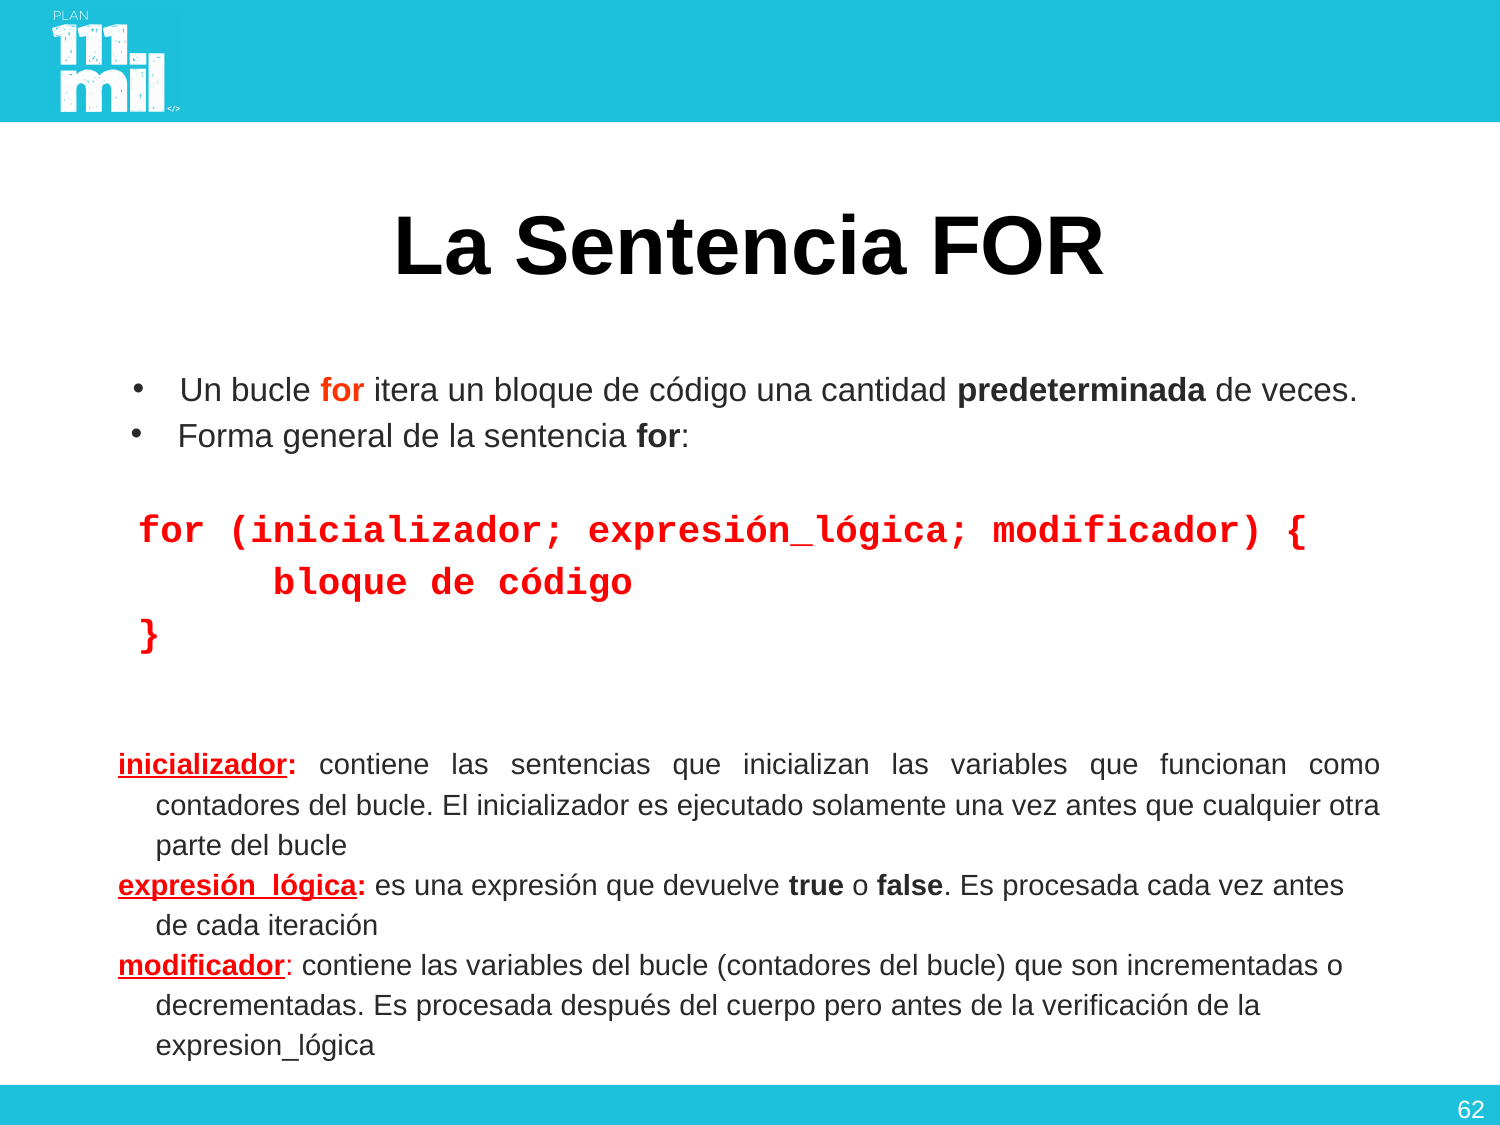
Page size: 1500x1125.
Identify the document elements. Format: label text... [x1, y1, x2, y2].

title La Sentencia FOR [103, 147, 1397, 348]
list Un bucle for itera un bloque de código una cantidad predeterminada de veces. Forma general de la sentencia for: inicializador: contiene las sentencias que inicializan las variables que funcionan como contadores del bucle. El inicializador es ejecutado solamente una vez antes que cualquier otra parte del bucle expresión_lógica: es una expresión que devuelve true o false. Es procesada cada vez antes de cada iteración modificador: contiene las variables del bucle (contadores del bucle) que son incrementadas o decrementadas. Es procesada después del cuerpo pero antes de la verificación de la expresion_lógica [103, 354, 1397, 1069]
slide_number 61 [1162, 1078, 1500, 1125]
text_box for (inicializador; expresión_lógica; modificador) { bloque de código } [122, 367, 1500, 785]
